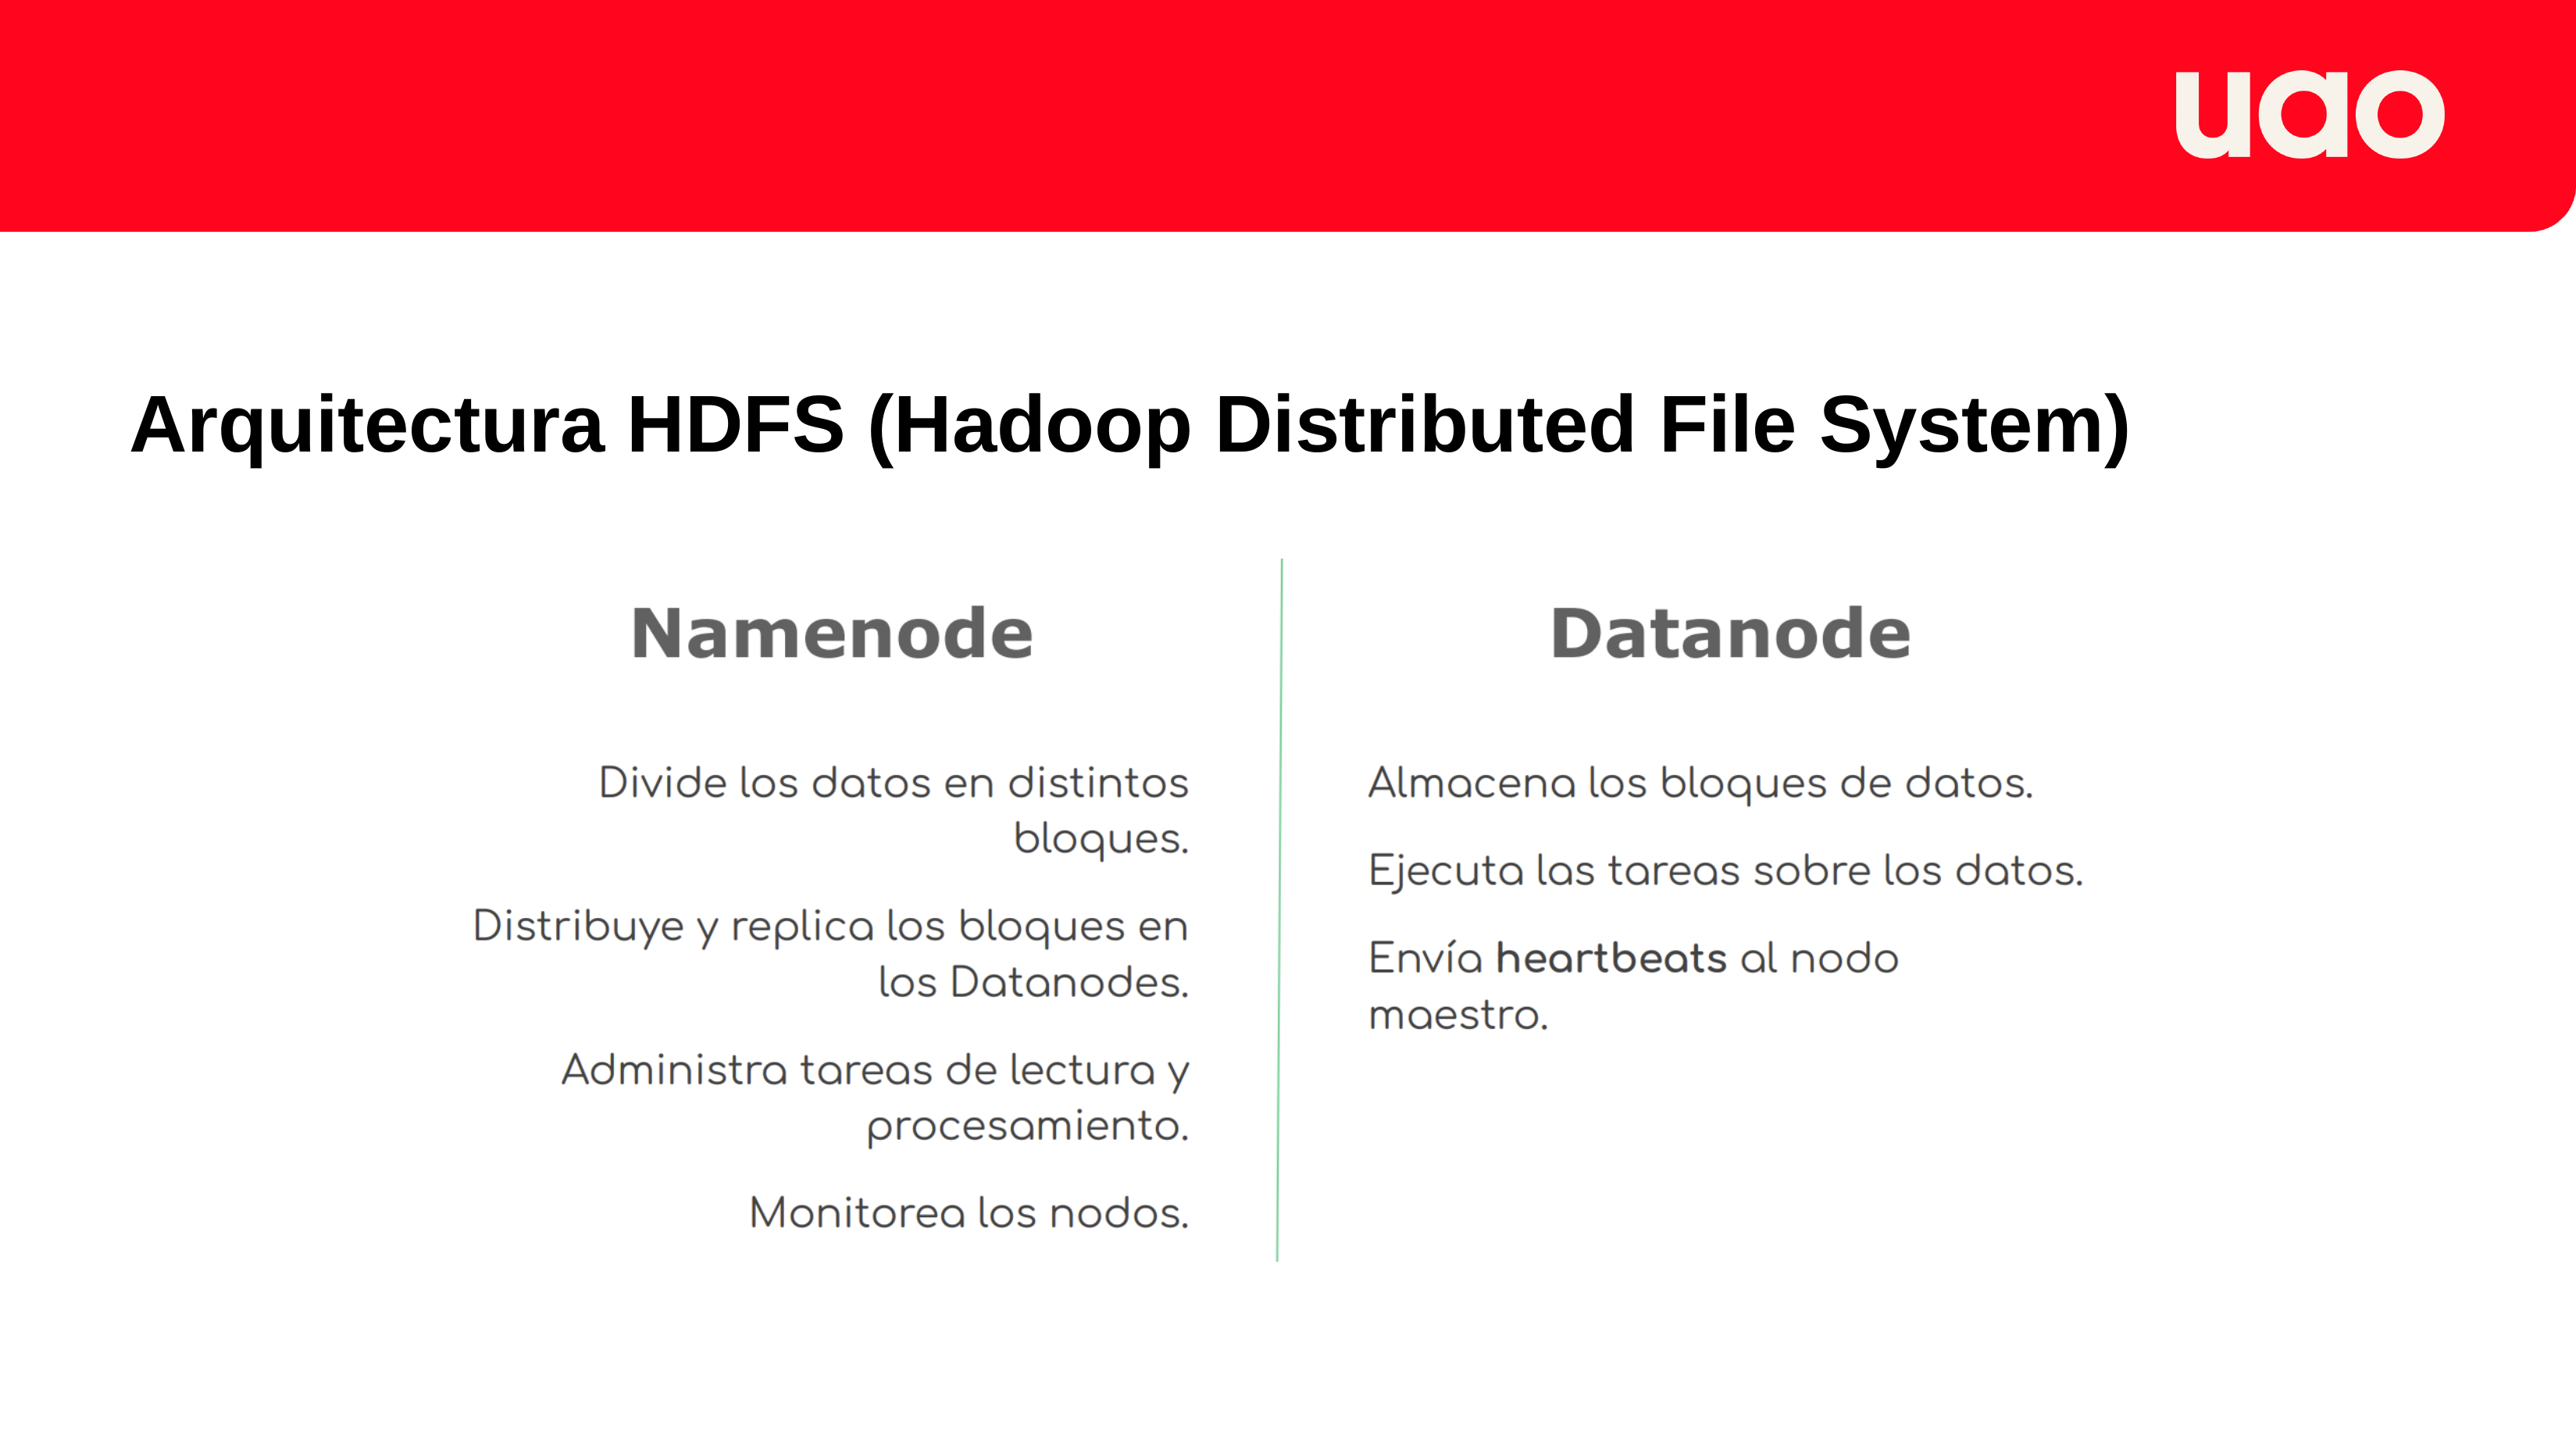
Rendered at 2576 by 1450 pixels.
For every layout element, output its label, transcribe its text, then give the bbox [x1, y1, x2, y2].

picture [451, 558, 2125, 1262]
picture [0, 0, 2576, 232]
text_box Arquitectura HDFS (Hadoop Distributed File System) [127, 370, 2255, 468]
